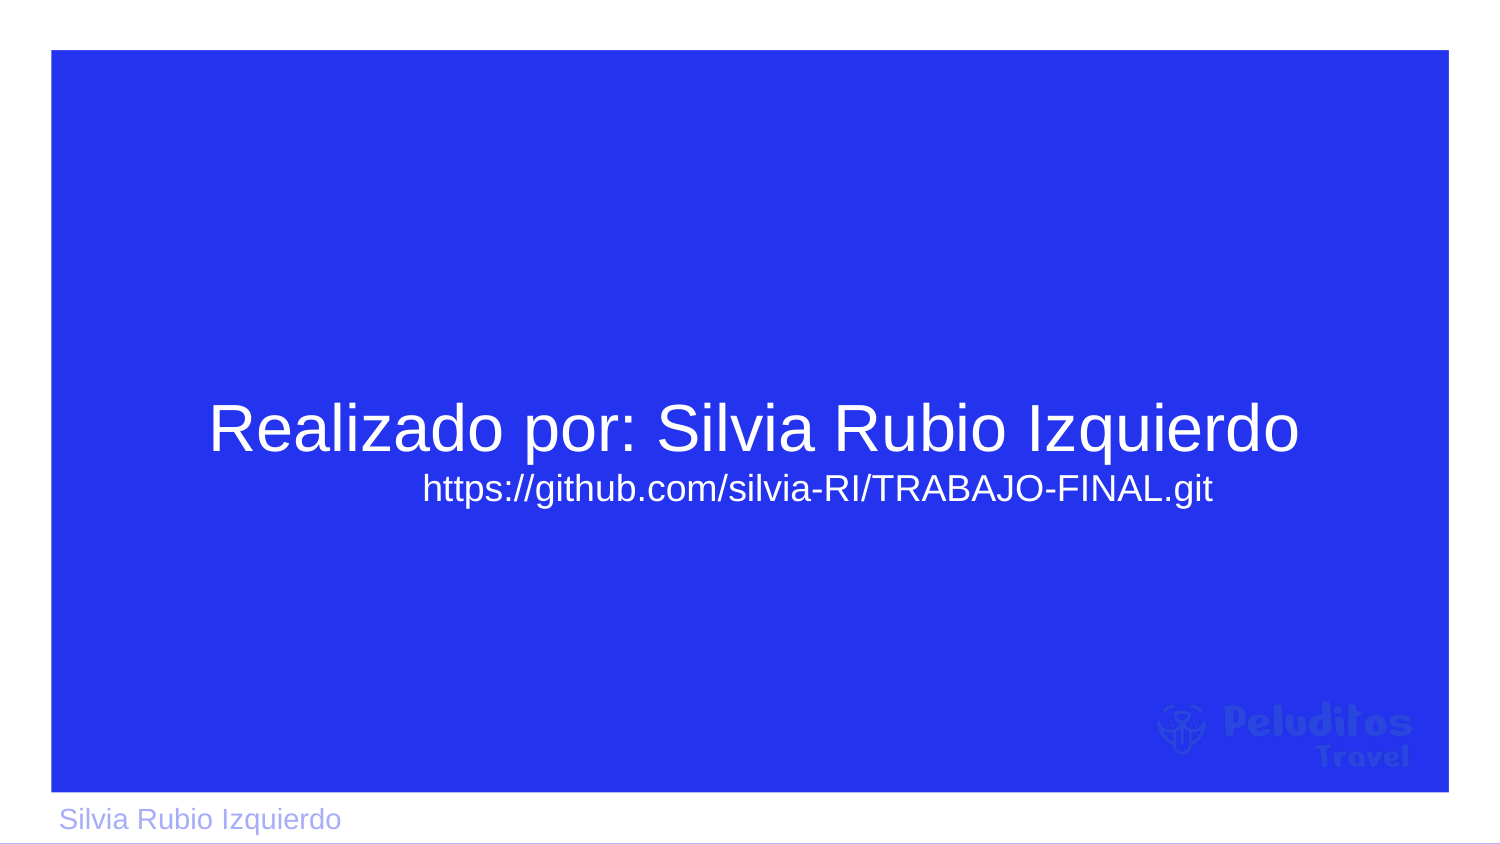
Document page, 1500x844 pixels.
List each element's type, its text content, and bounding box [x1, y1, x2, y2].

text_box Silvia Rubio Izquierdo [44, 793, 512, 843]
text_box Realizado por: Silvia Rubio Izquierdo https://github.com/silvia-RI/TRABAJO-FINAL.git [193, 377, 1443, 562]
picture [1156, 701, 1413, 767]
